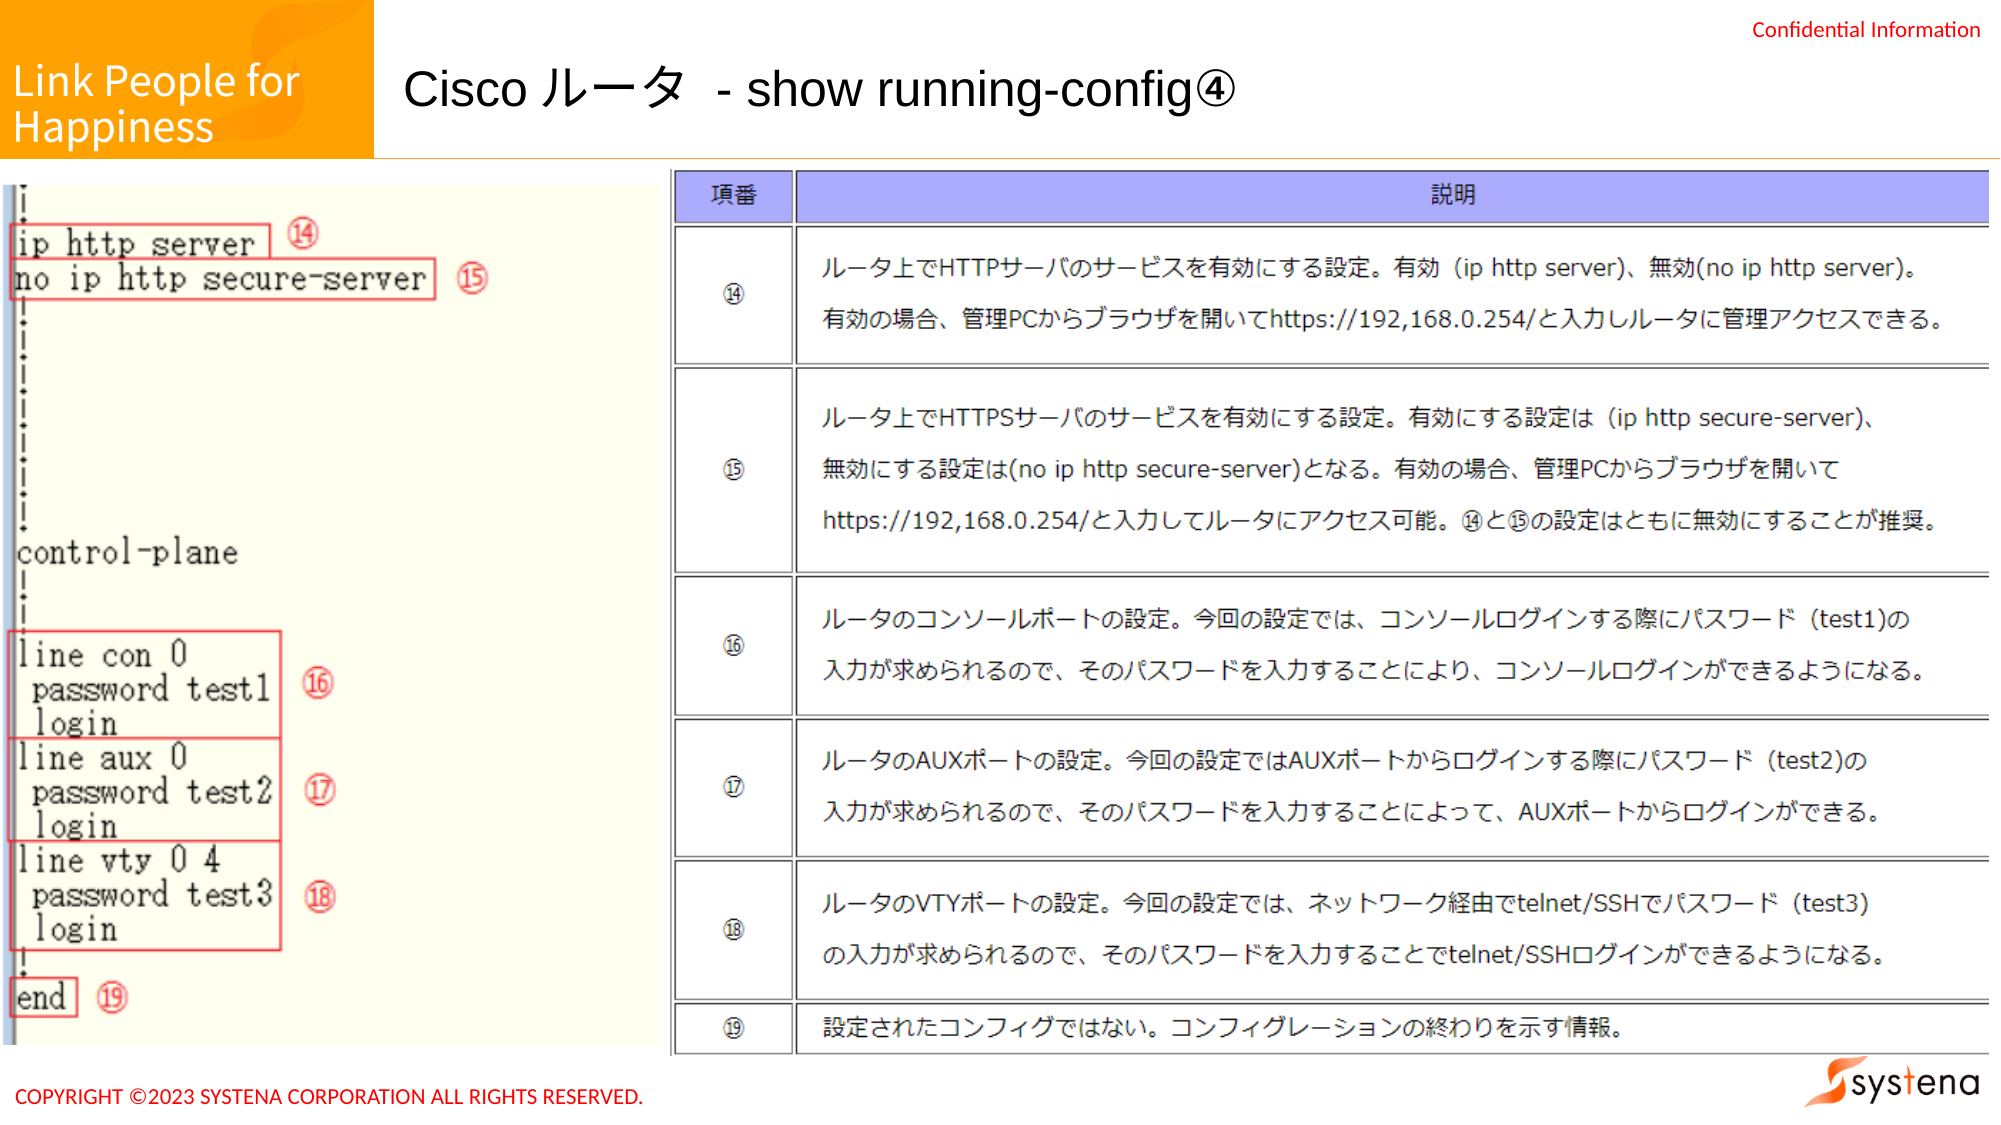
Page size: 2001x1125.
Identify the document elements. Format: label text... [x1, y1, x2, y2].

picture [0, 179, 660, 1045]
picture [0, 0, 374, 159]
picture [668, 168, 1990, 1108]
title Ciscoルータ - show running-config④ [388, 28, 1916, 145]
